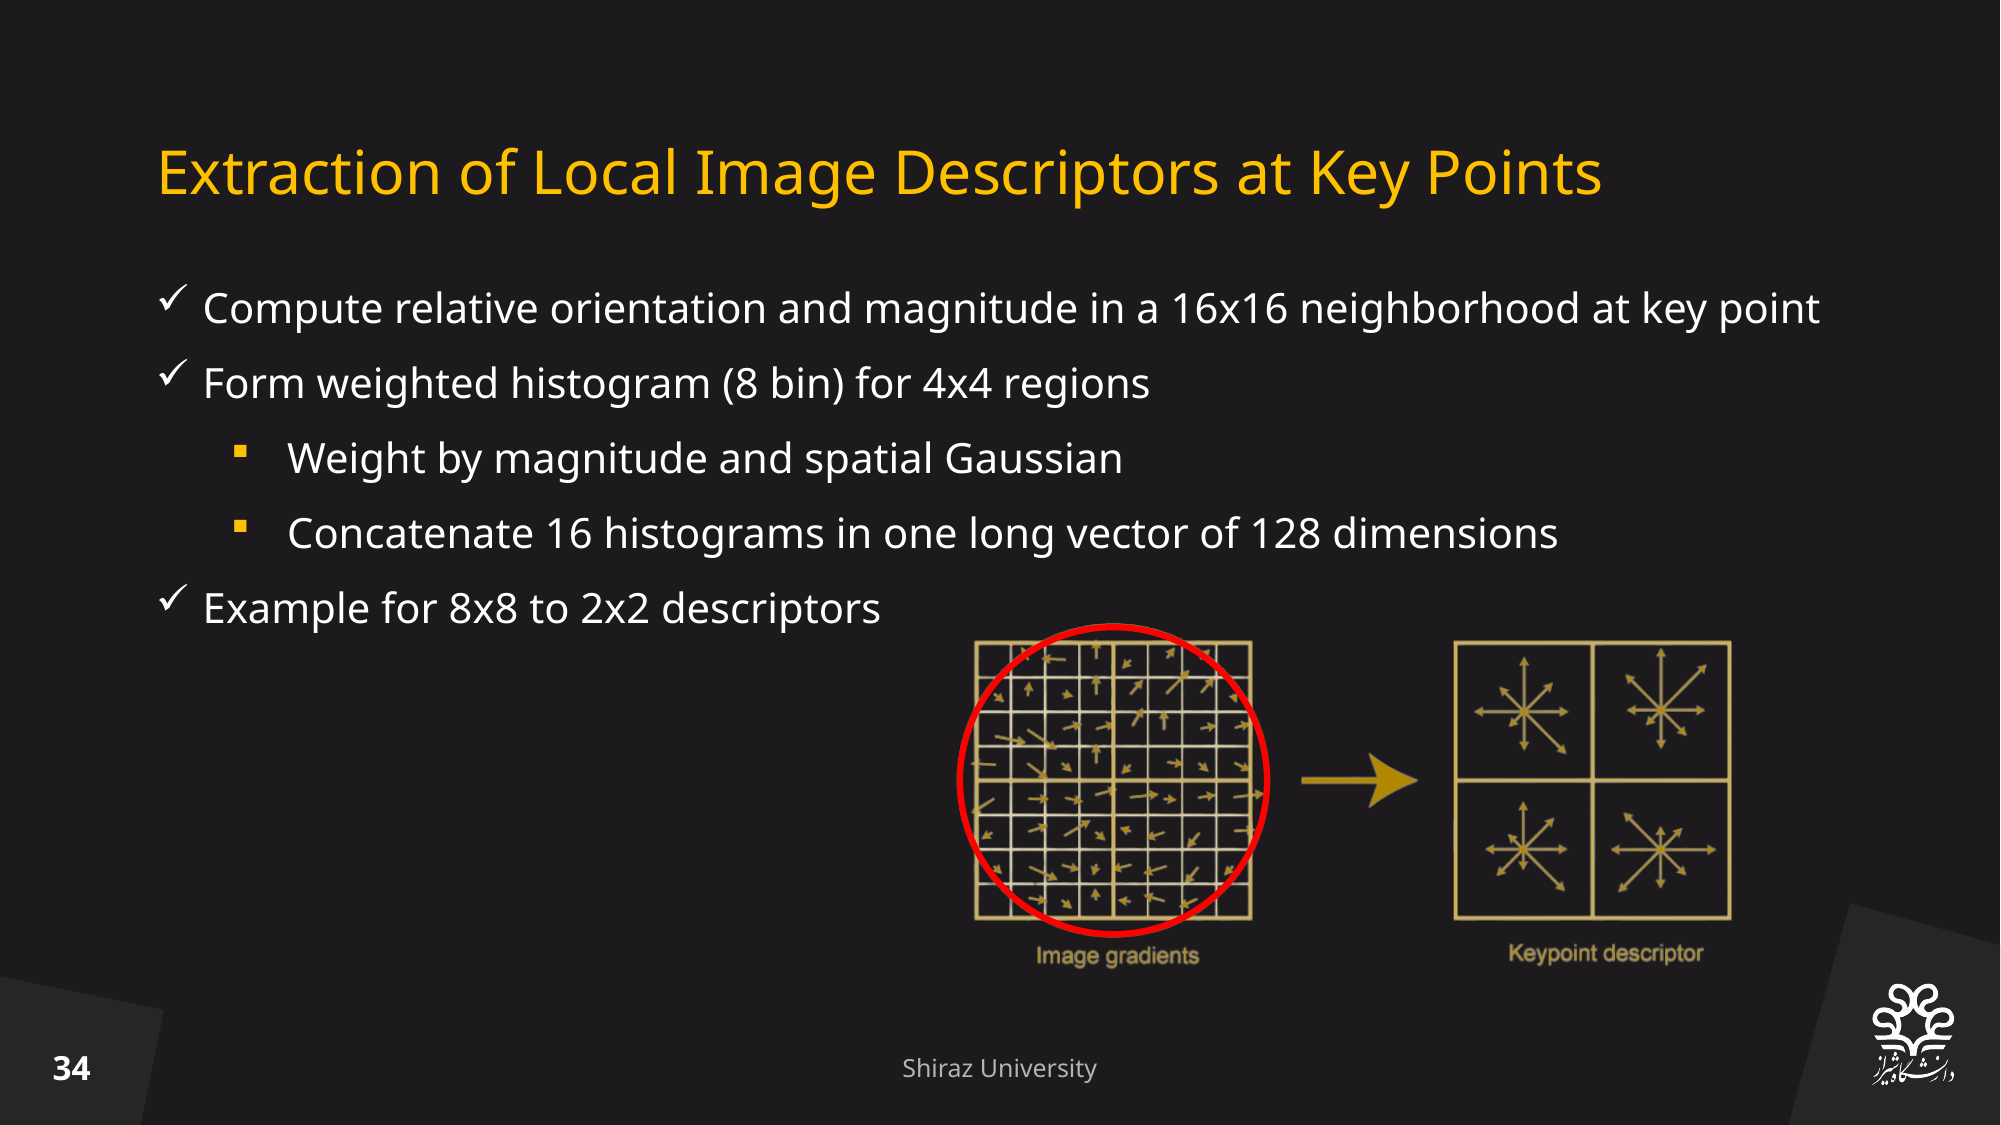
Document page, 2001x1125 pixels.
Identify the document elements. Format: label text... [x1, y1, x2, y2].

title Extraction of Local Image Descriptors at Key Points [141, 113, 1805, 237]
text_box Compute relative orientation and magnitude in a 16x16 neighborhood at key point Form weighted histogram (8 bin) for 4x4 regions Weight by magnitude and spatial Gaussian Concatenate 16 histograms in one long vector of 128 dimensions Example for 8x8 to 2x2 descriptors [141, 249, 1859, 639]
slide_number 34 [15, 1039, 128, 1100]
footer Shiraz University [662, 1039, 1338, 1100]
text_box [929, 598, 1746, 983]
